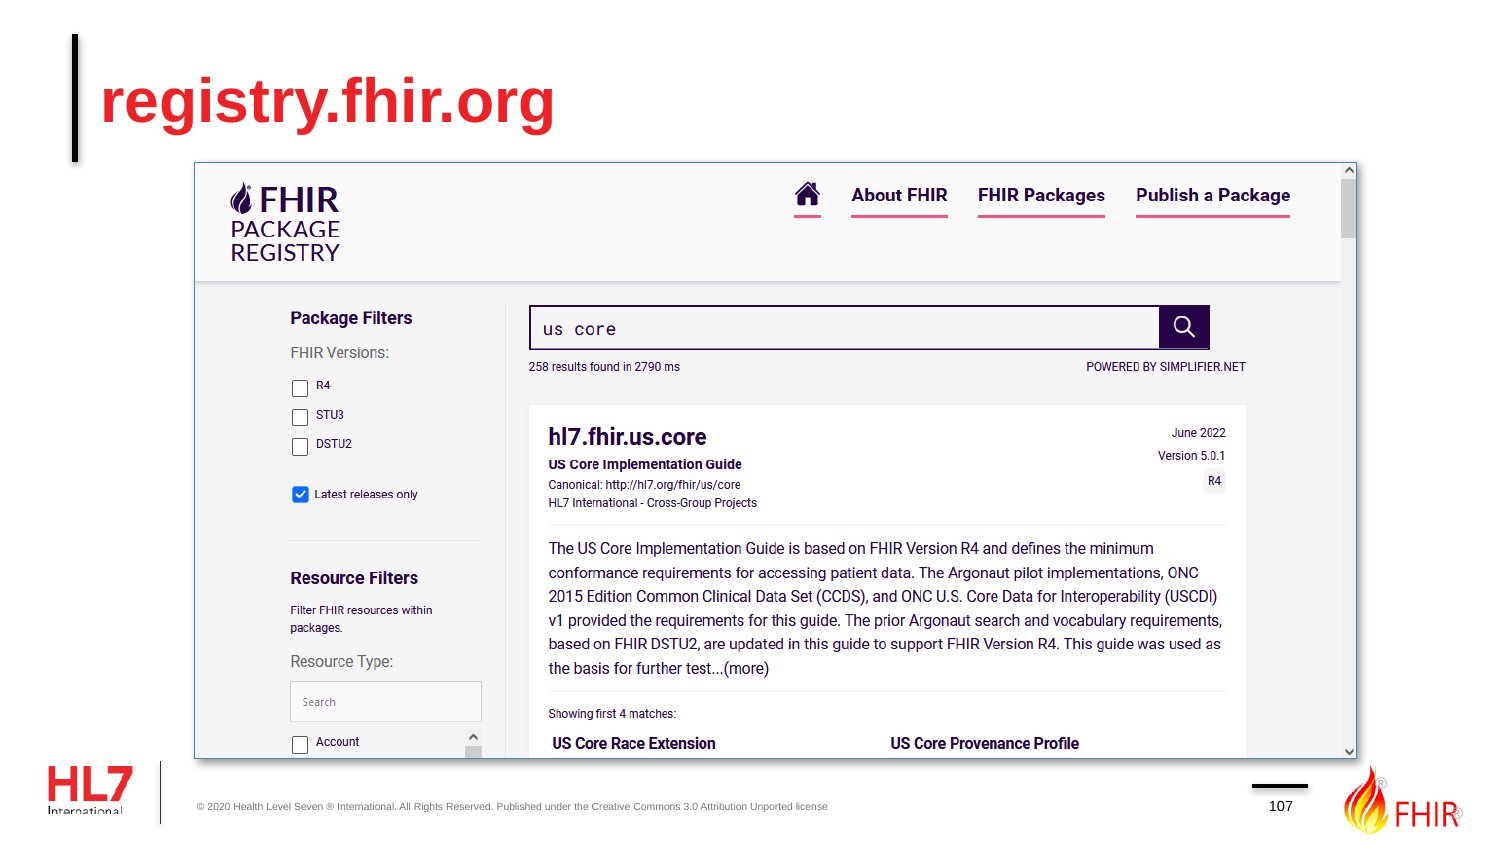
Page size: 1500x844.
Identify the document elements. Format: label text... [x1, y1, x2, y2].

picture [1339, 760, 1463, 837]
footer © 2020 Health Level Seven ® International. All Rights Reserved. Published under the Creative Commons 3.0 Attribution Unported license [196, 786, 941, 813]
title registry.fhir.org [100, 33, 1451, 163]
picture [194, 161, 1357, 759]
slide_number 107 [1258, 786, 1304, 814]
